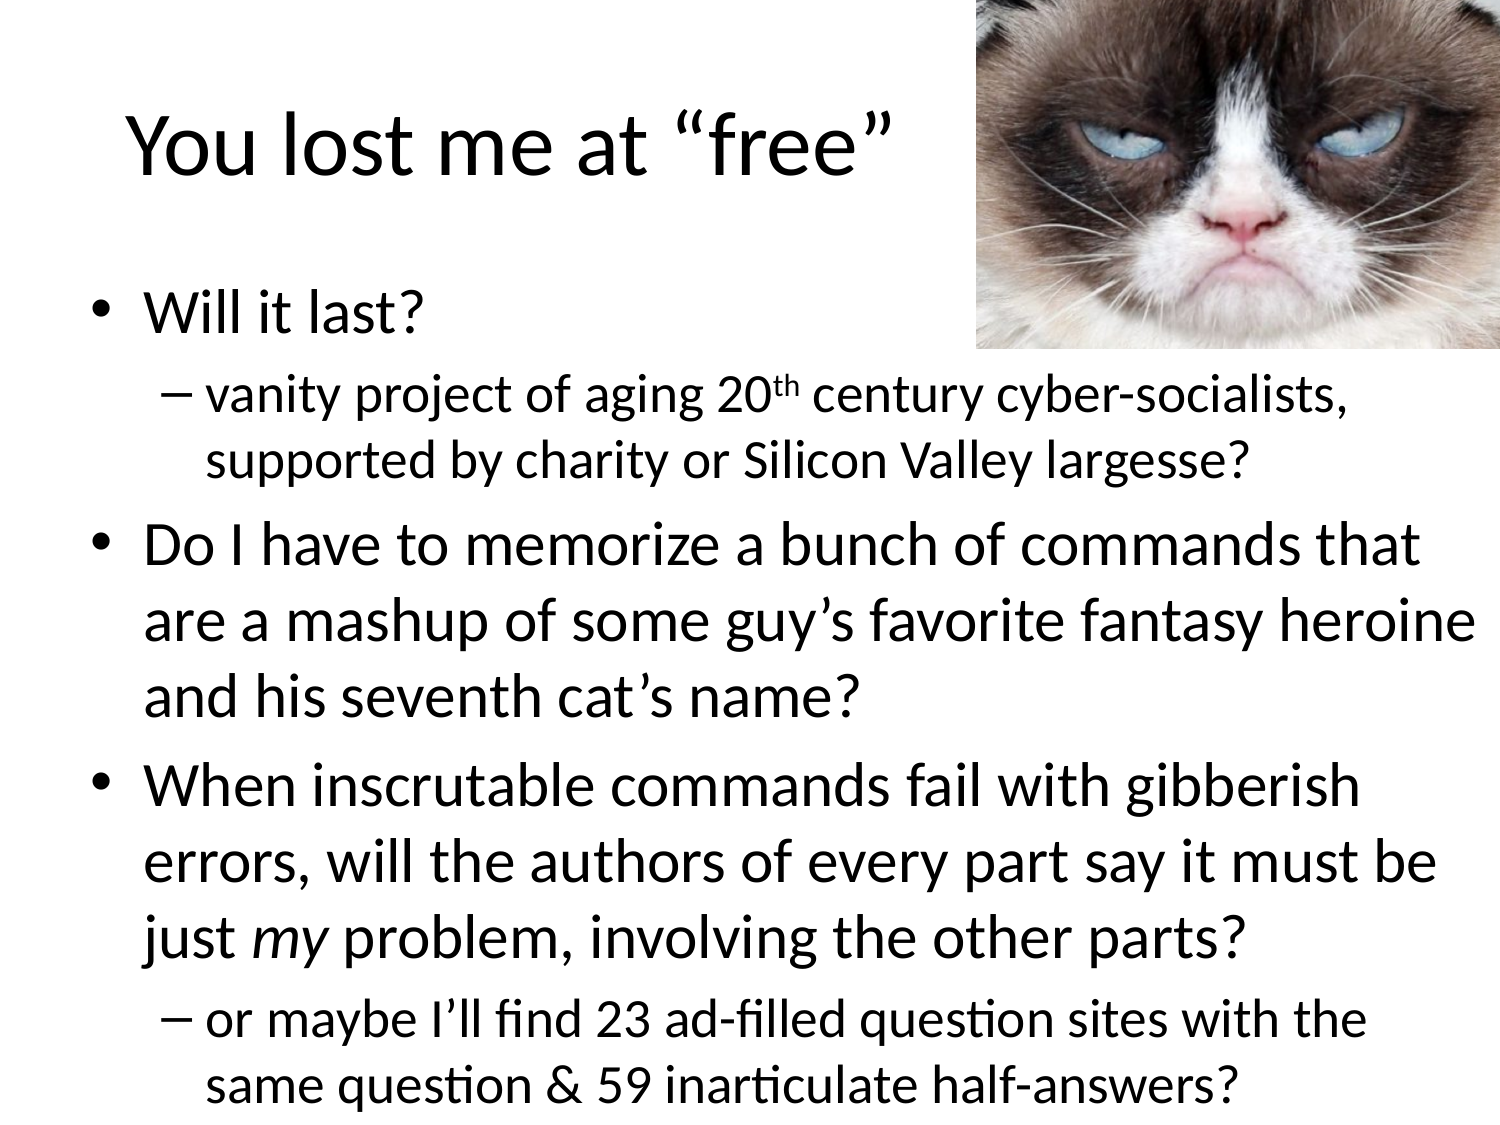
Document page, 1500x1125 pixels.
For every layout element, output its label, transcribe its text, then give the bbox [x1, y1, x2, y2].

picture [976, 0, 1500, 349]
title You lost me at “free” [0, 45, 971, 233]
list Will it last? vanity project of aging 20th century cyber-socialists, supported by charity or Silicon Valley largesse? Do I have to memorize a bunch of commands that are a mashup of some guy’s favorite fantasy heroine and his seventh cat’s name? When inscrutable commands fail with gibberish errors, will the authors of every part say it must be just my problem, involving the other parts? or maybe I’ll find 23 ad-filled question sites with the same question & 59 inarticulate half-answers? [75, 262, 1500, 1125]
